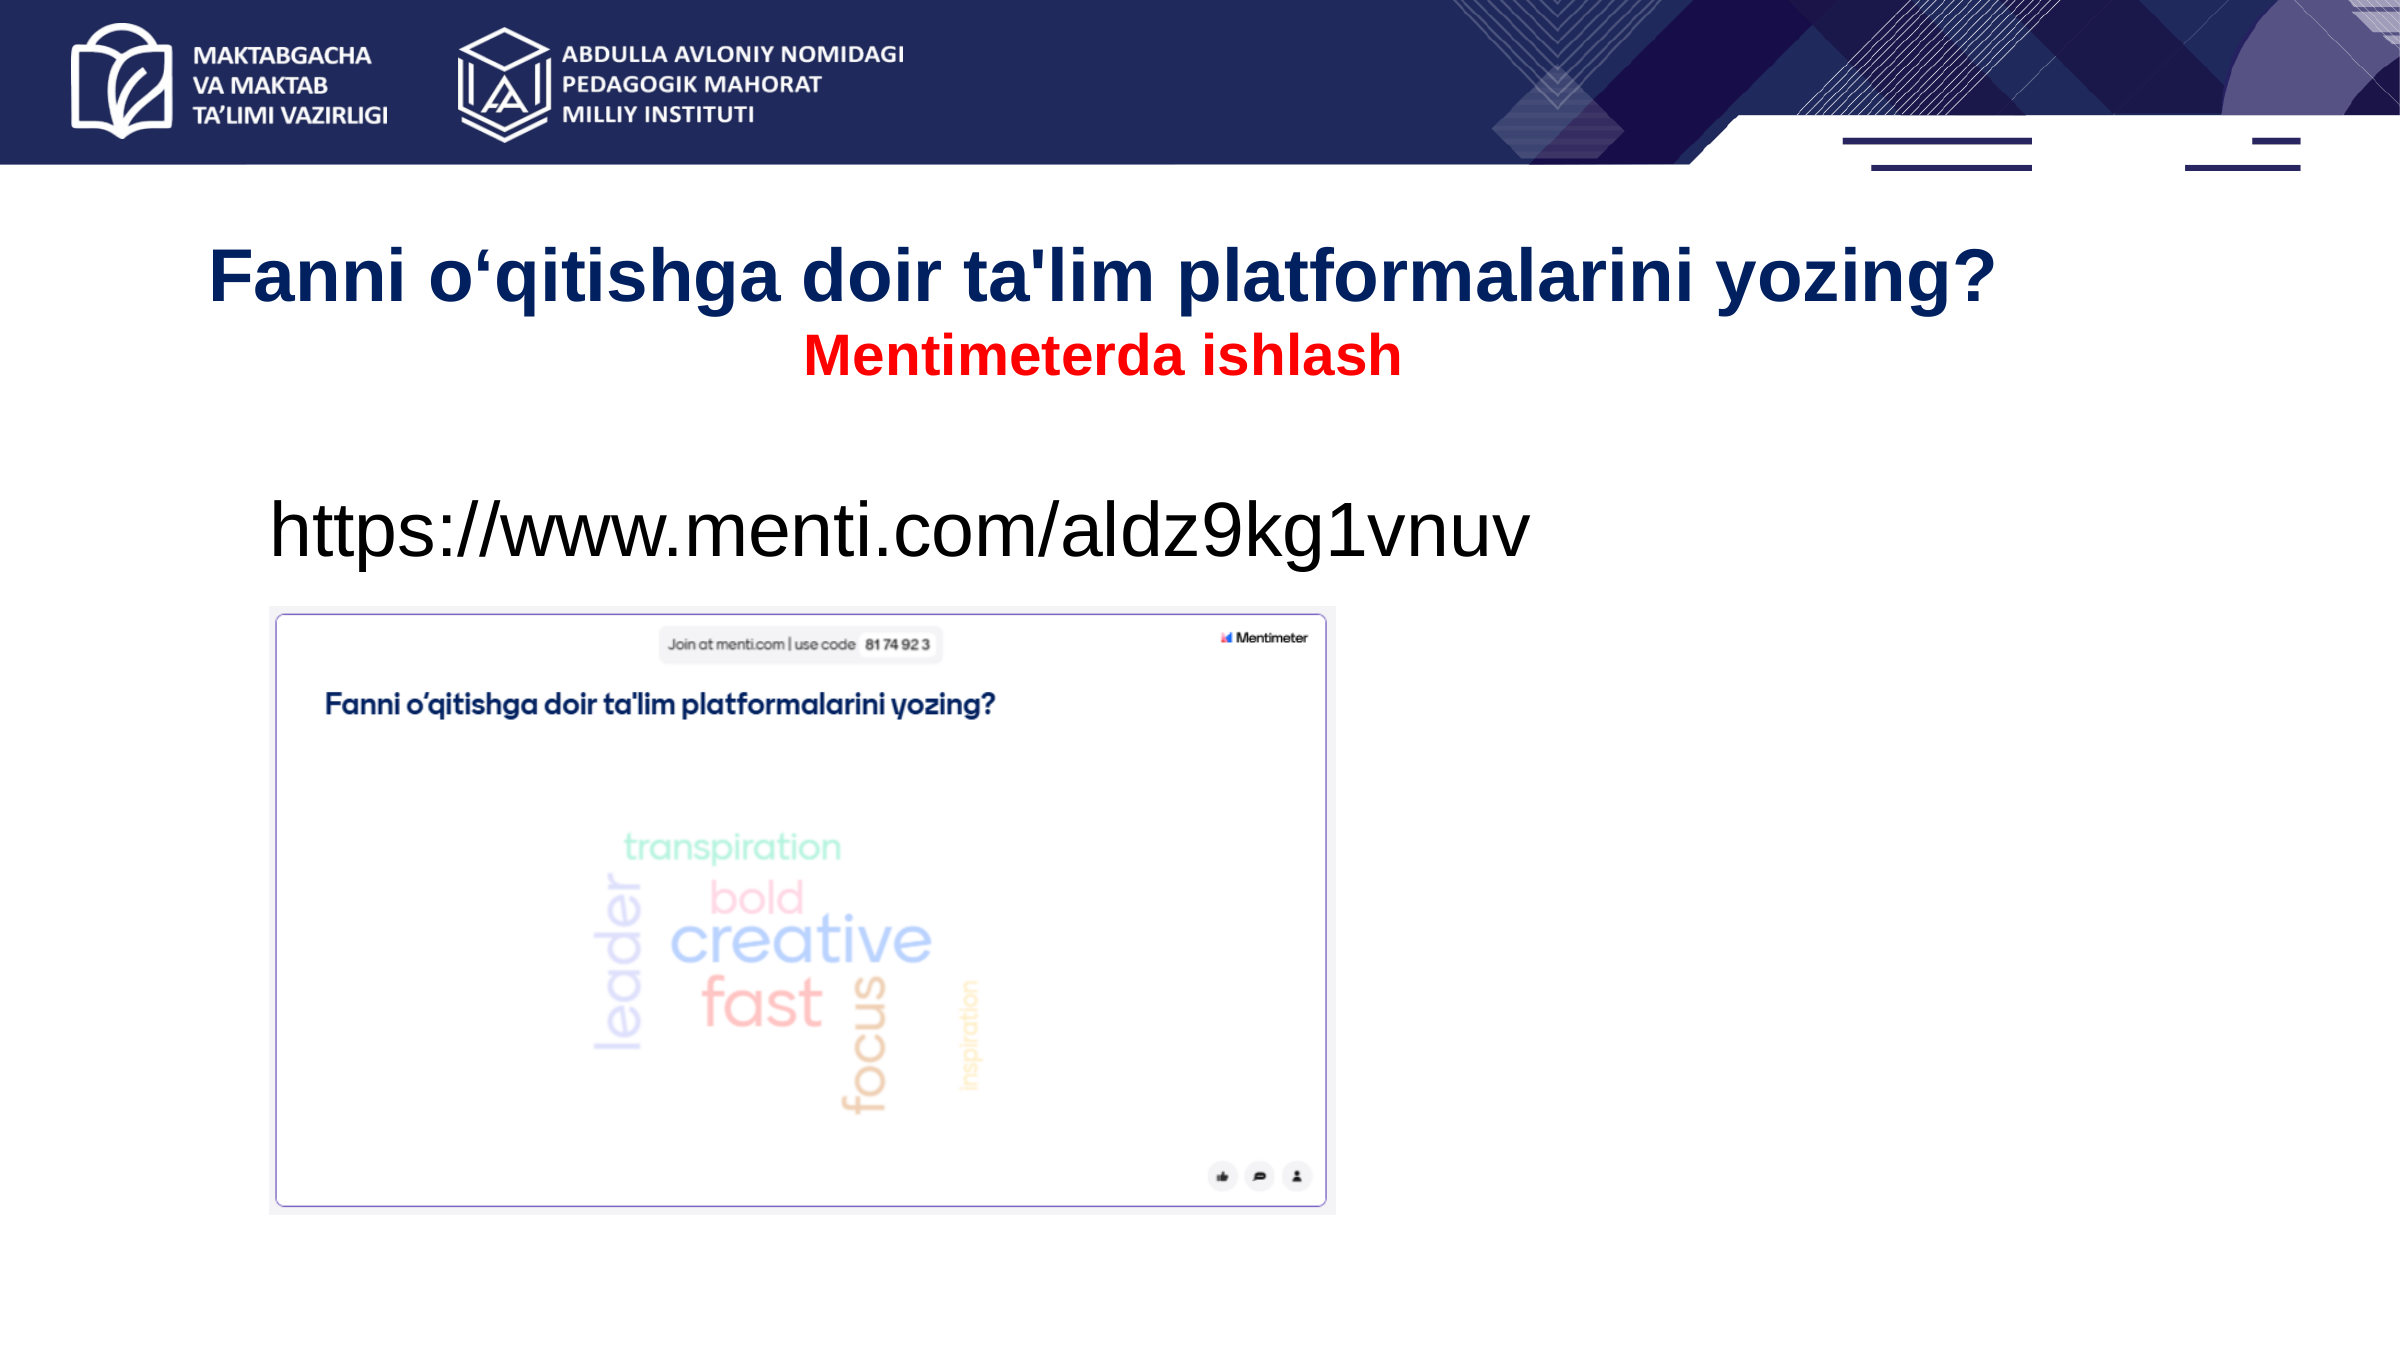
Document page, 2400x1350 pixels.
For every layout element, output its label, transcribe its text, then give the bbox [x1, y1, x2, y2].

title Fanni o‘qitishga doir ta'lim platformalarini yozing? Mentimeterda ishlash [190, 214, 2018, 399]
picture [269, 606, 1336, 1215]
text_box https://www.menti.com/aldz9kg1vnuv [189, 482, 1613, 581]
picture [0, 0, 2400, 171]
